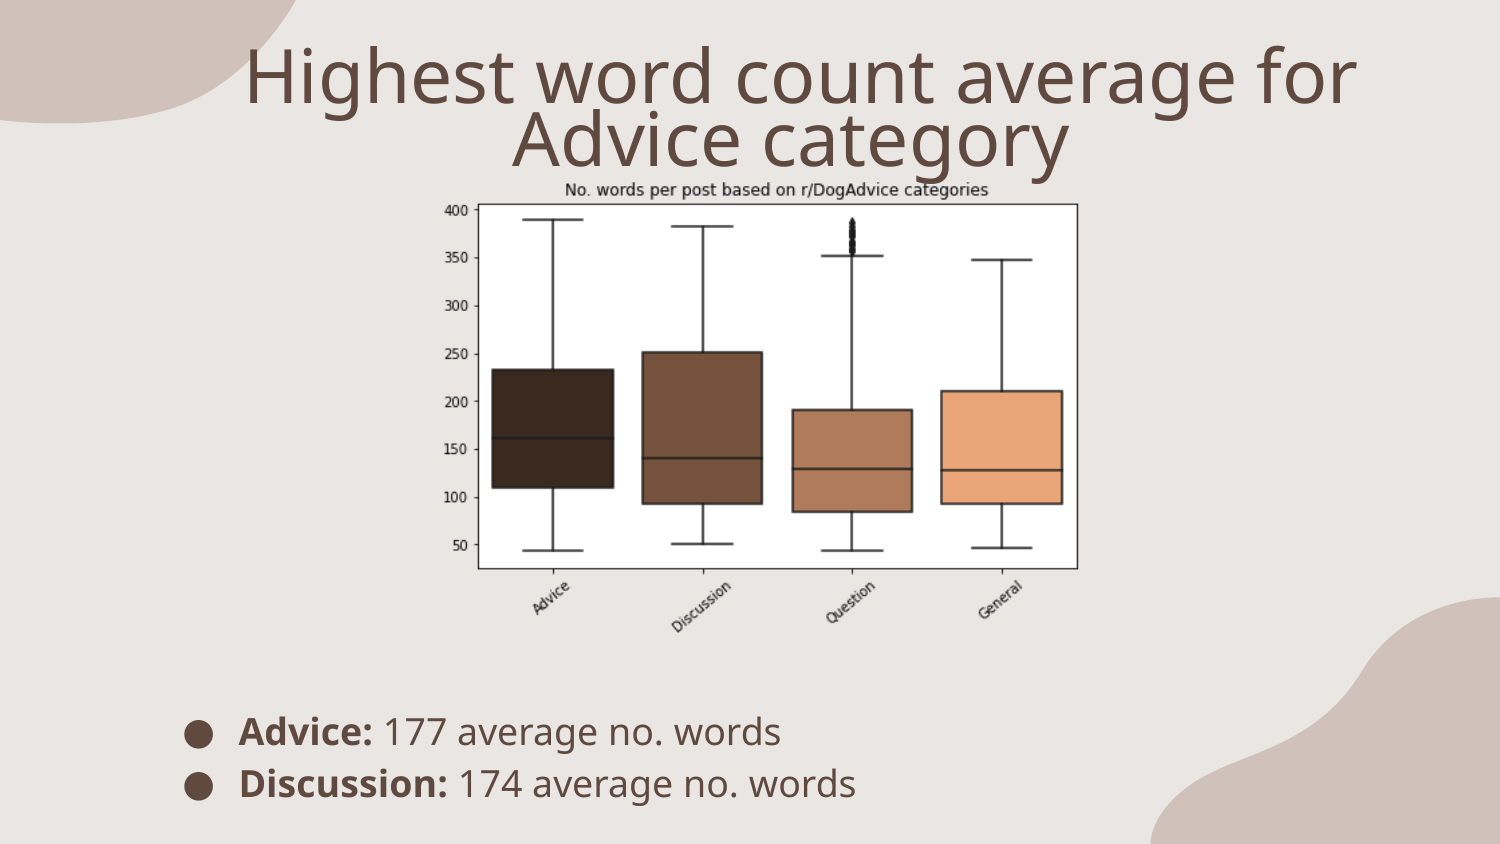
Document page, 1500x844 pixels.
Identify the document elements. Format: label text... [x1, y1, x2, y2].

list Advice: 177 average no. words Discussion: 174 average no. words [148, 686, 1409, 828]
picture [415, 173, 1085, 662]
title Highest word count average for Advice category [118, 38, 1485, 149]
